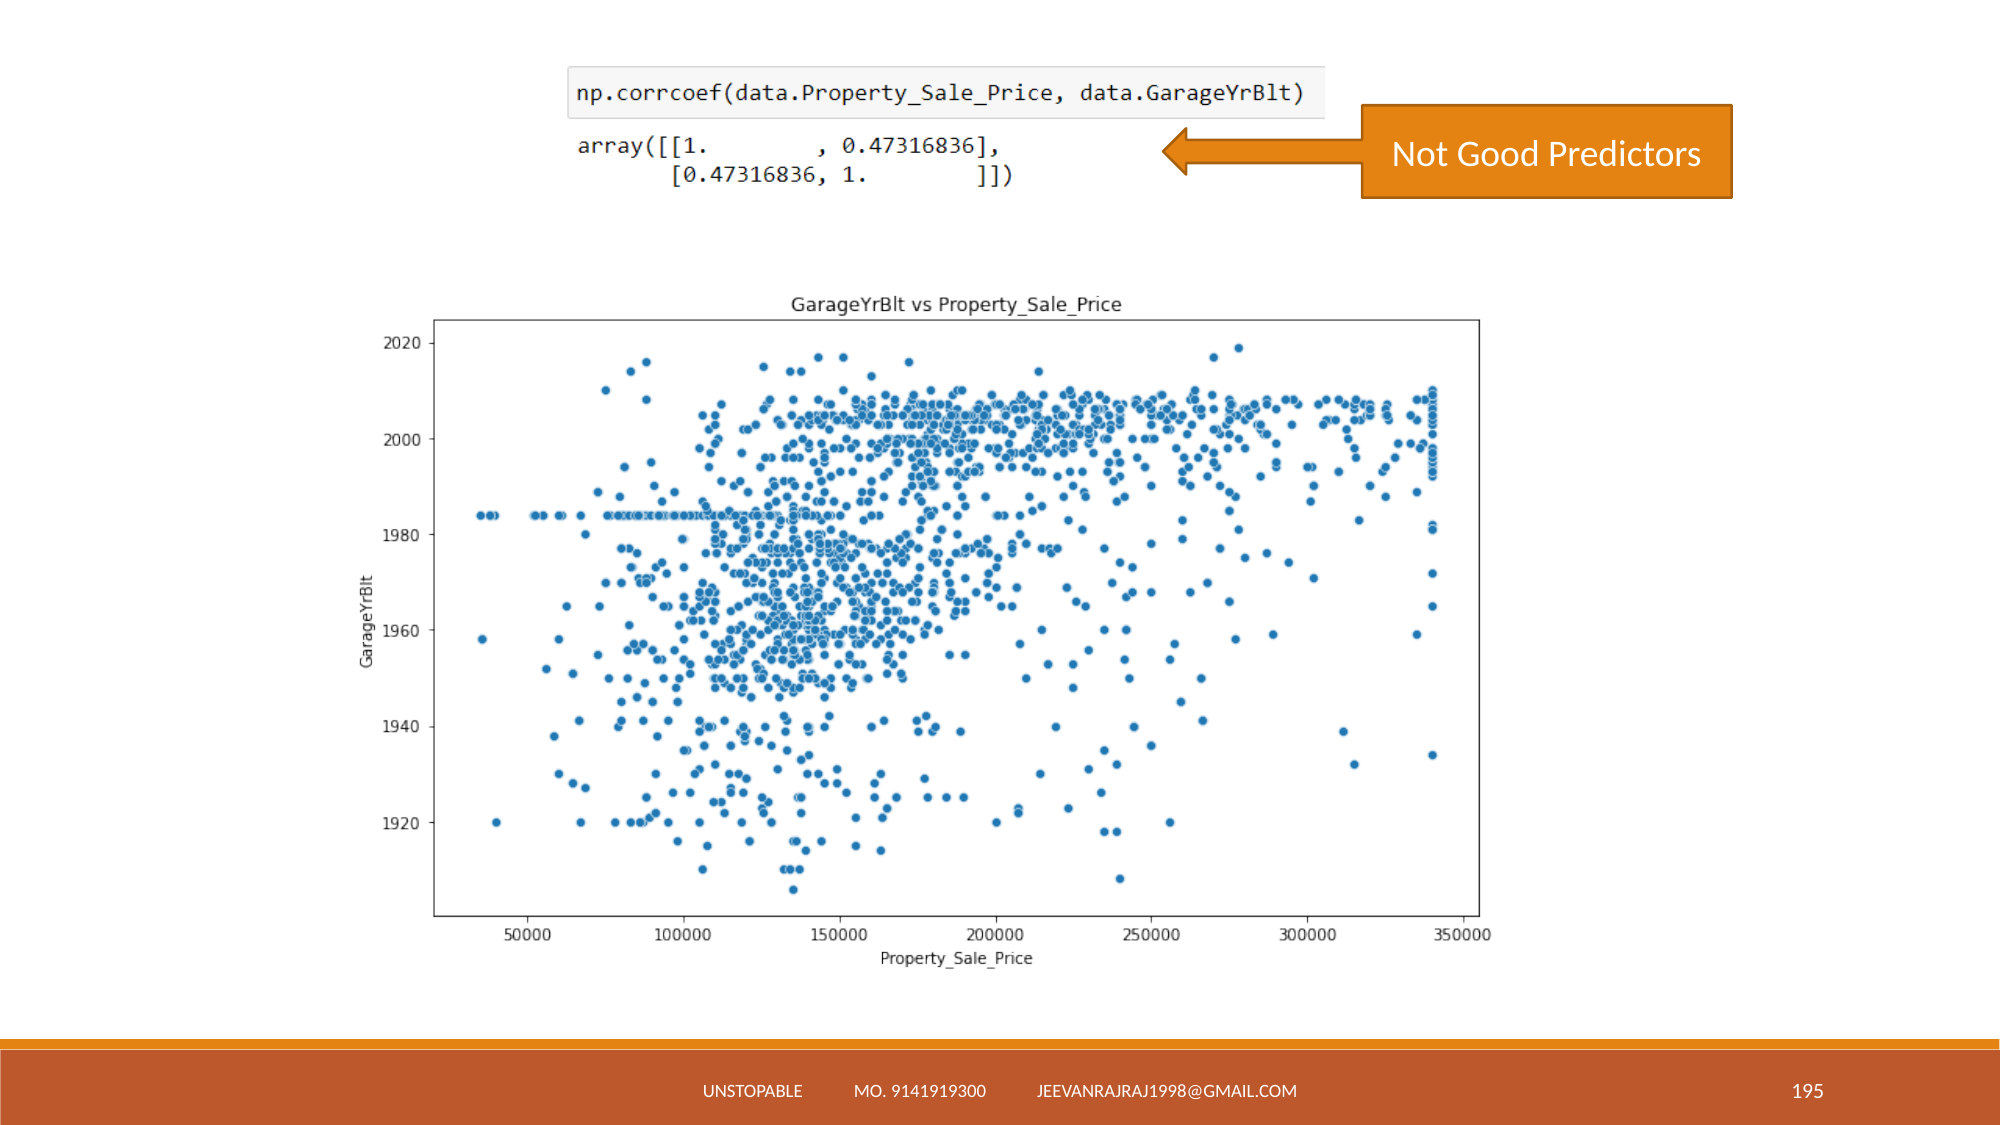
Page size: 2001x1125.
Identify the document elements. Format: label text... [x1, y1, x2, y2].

picture [560, 60, 1325, 203]
footer unstopable Mo. 9141919300 jeevanrajraj1998@gmail.com [604, 1059, 1396, 1120]
text_box Not Good Predictors [1334, 103, 1733, 199]
slide_number 195 [1624, 1059, 1840, 1120]
picture [348, 285, 1505, 977]
